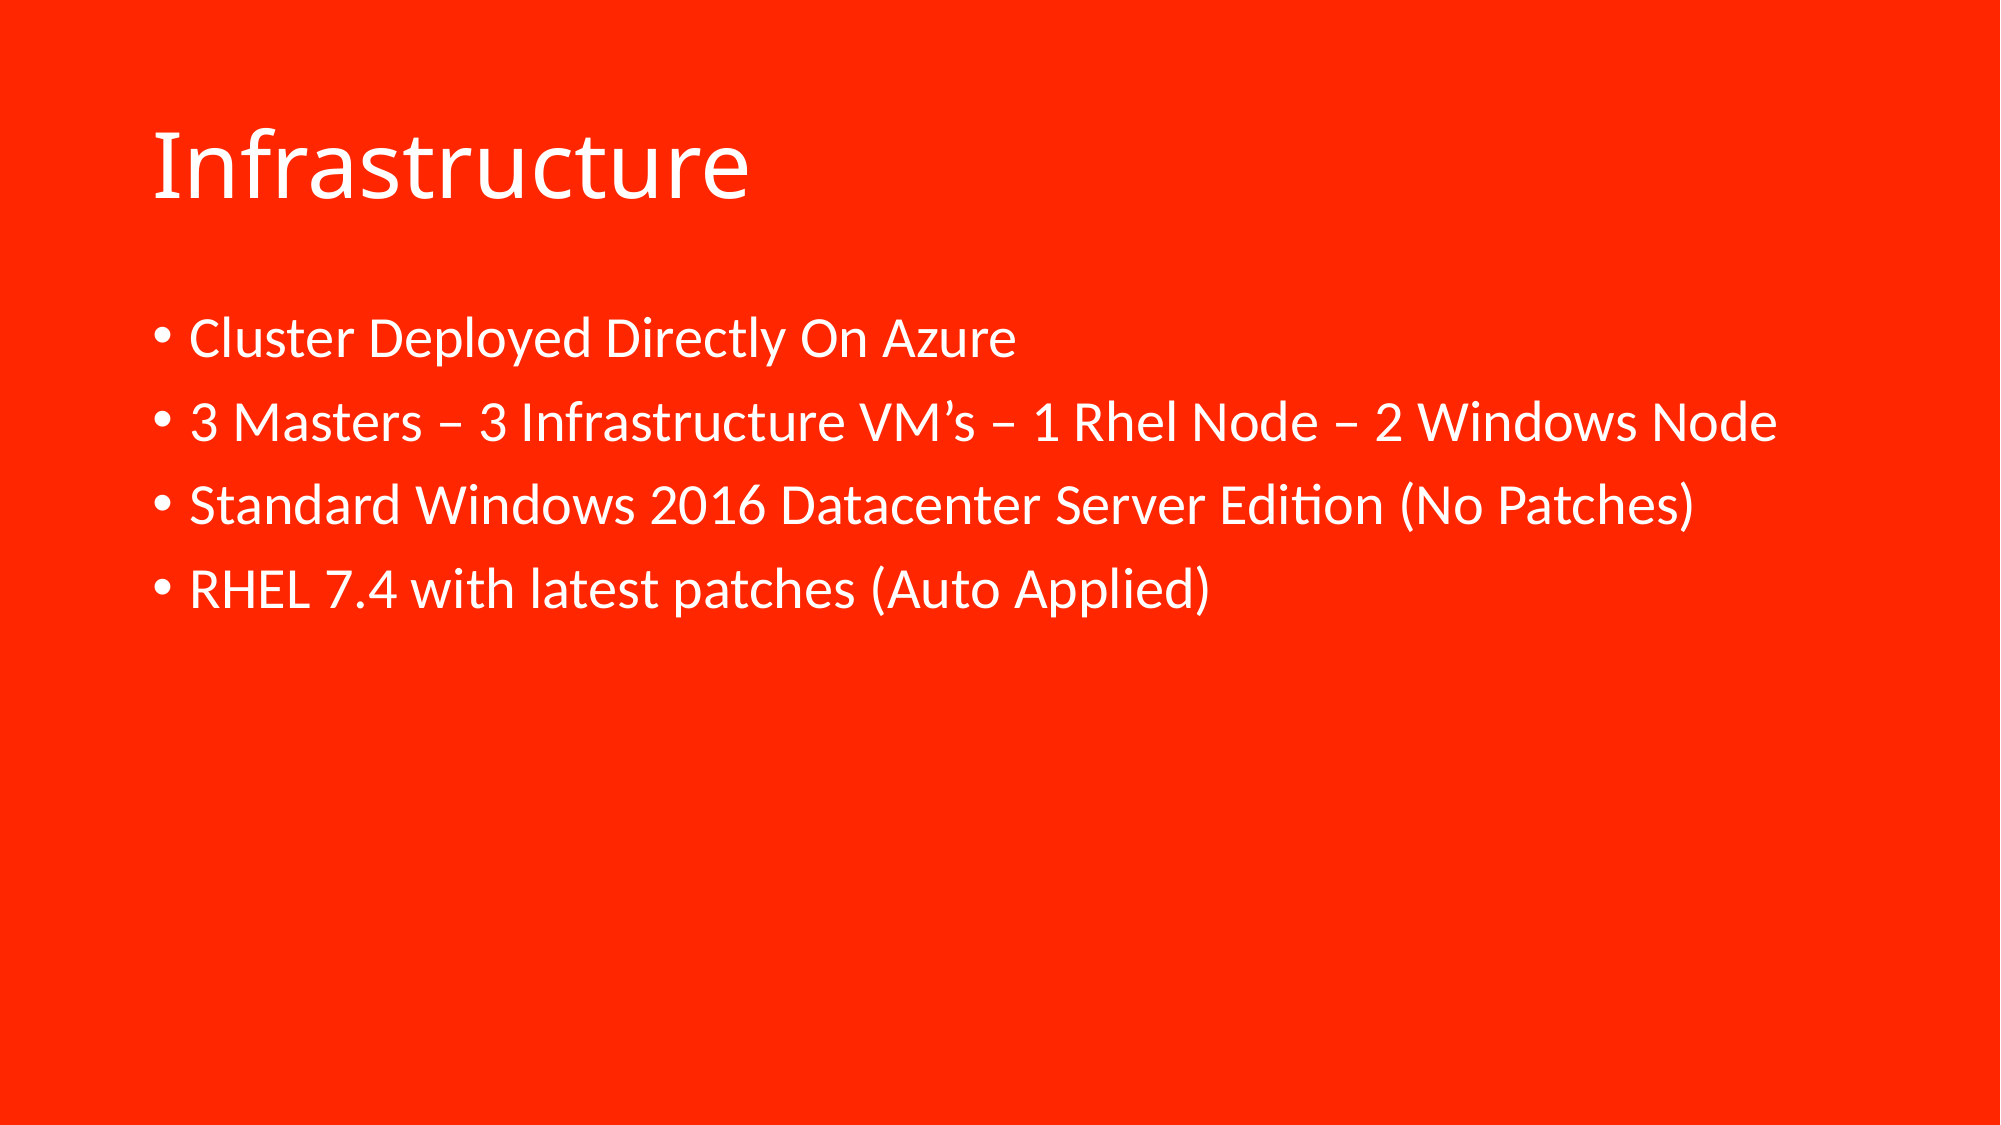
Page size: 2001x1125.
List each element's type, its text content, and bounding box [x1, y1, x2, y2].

list Cluster Deployed Directly On Azure 3 Masters – 3 Infrastructure VM’s – 1 Rhel Node – 2 Windows Node Standard Windows 2016 Datacenter Server Edition (No Patches) RHEL 7.4 with latest patches (Auto Applied) [137, 299, 1863, 1014]
title Infrastructure [137, 59, 1863, 278]
